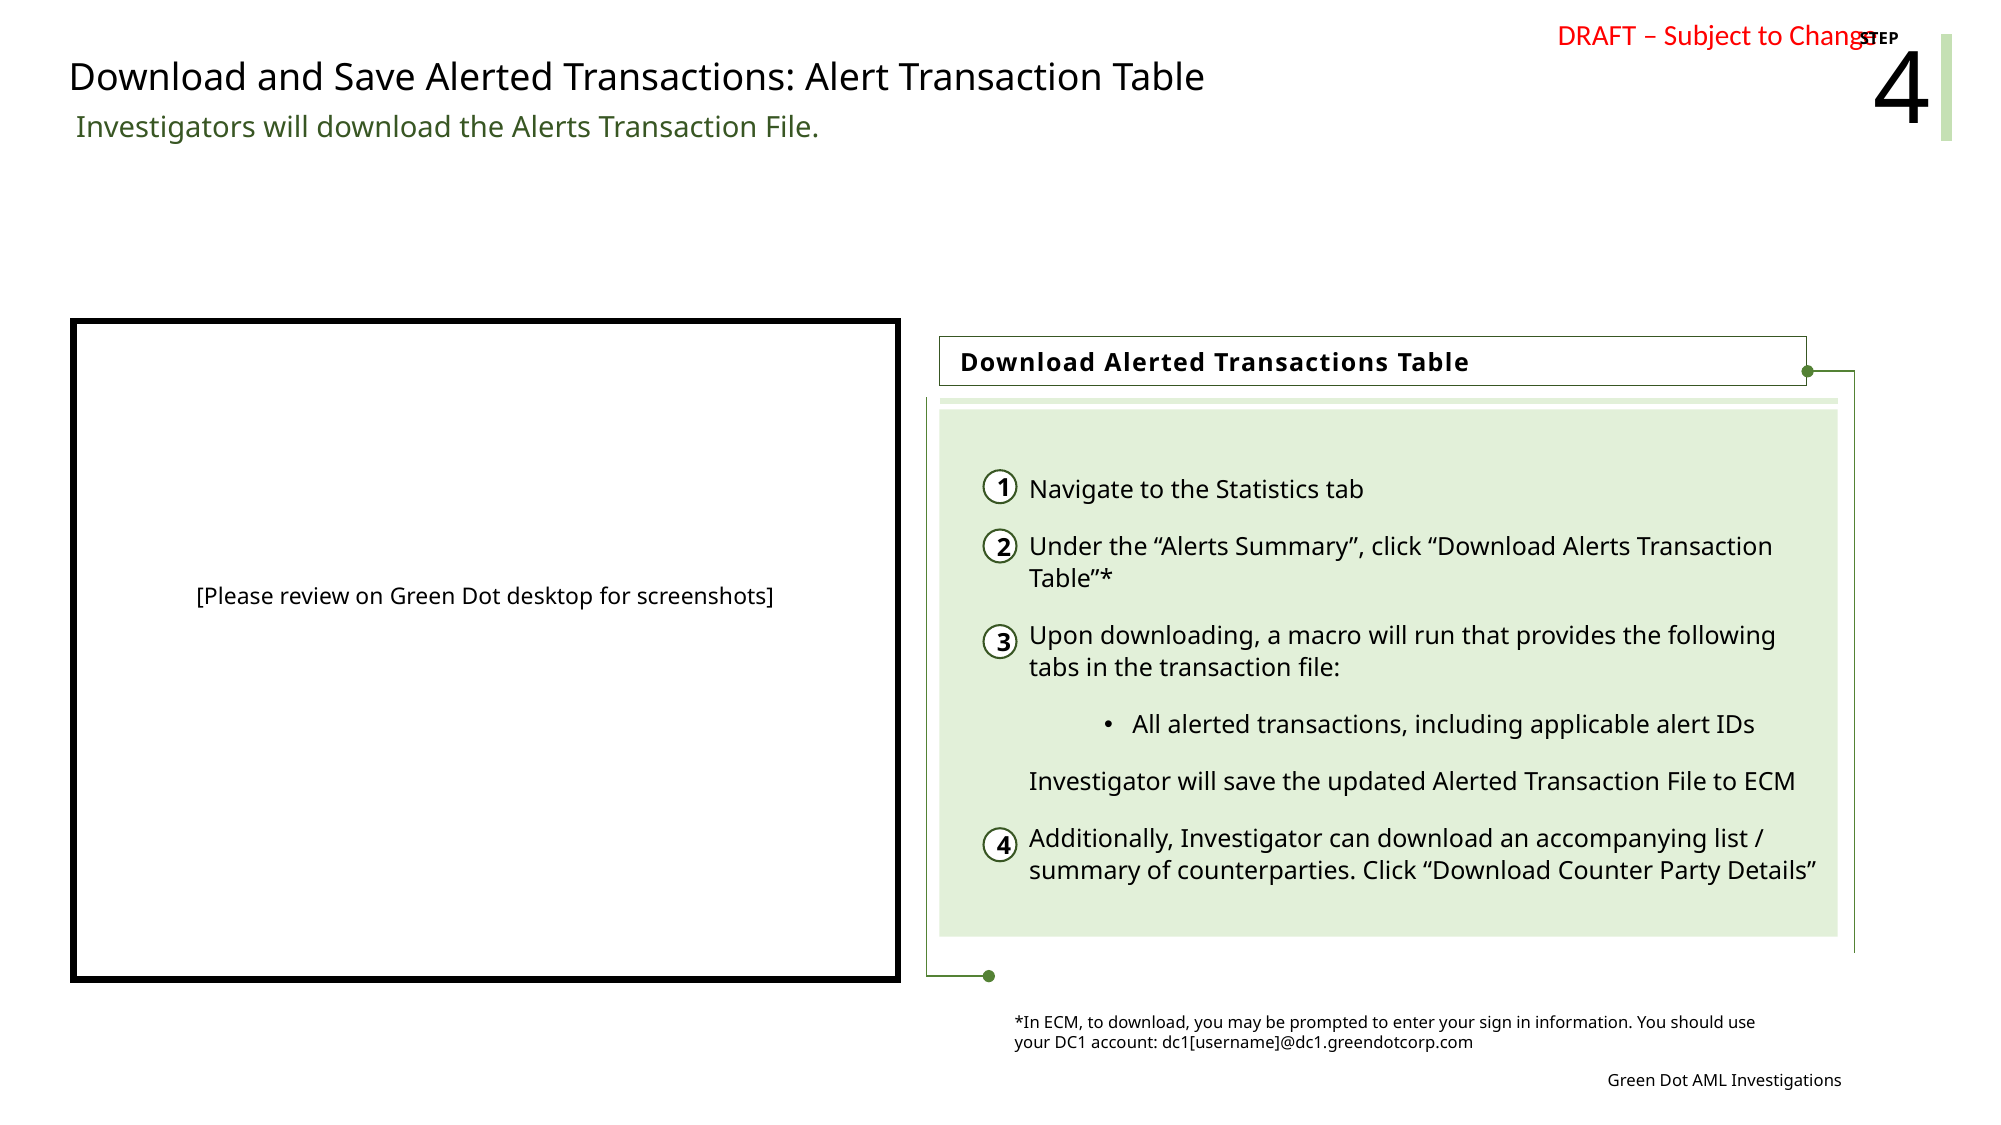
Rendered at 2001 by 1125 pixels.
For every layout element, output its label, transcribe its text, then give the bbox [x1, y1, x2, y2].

text_box 4 [1858, 16, 1946, 151]
text_box [Please review on Green Dot desktop for screenshots] [72, 320, 899, 981]
text_box Navigate to the Statistics tab Under the “Alerts Summary”, click “Download Alerts Transaction Table”* Upon downloading, a macro will run that provides the following tabs in the transaction file: All alerted transactions, including applicable alert IDs Investigator will save the updated Alerted Transaction File to ECM Additionally, Investigator can download an accompanying list / summary of counterparties. Click “Download Counter Party Details” [939, 409, 1838, 937]
text_box 3 [982, 624, 1018, 660]
text_box 1 [982, 469, 1018, 505]
text_box Investigators will download the Alerts Transaction File. [75, 111, 1838, 182]
text_box Download Alerted Transactions Table [939, 336, 1807, 386]
text_box STEP [1845, 20, 1919, 55]
text_box *In ECM, to download, you may be prompted to enter your sign in information. You should use your DC1 account: dc1[username]@dc1.greendotcorp.com [999, 1004, 1808, 1060]
text_box 2 [982, 528, 1018, 564]
text_box Download and Save Alerted Transactions: Alert Transaction Table [68, 58, 1831, 114]
text_box 4 [982, 827, 1018, 863]
